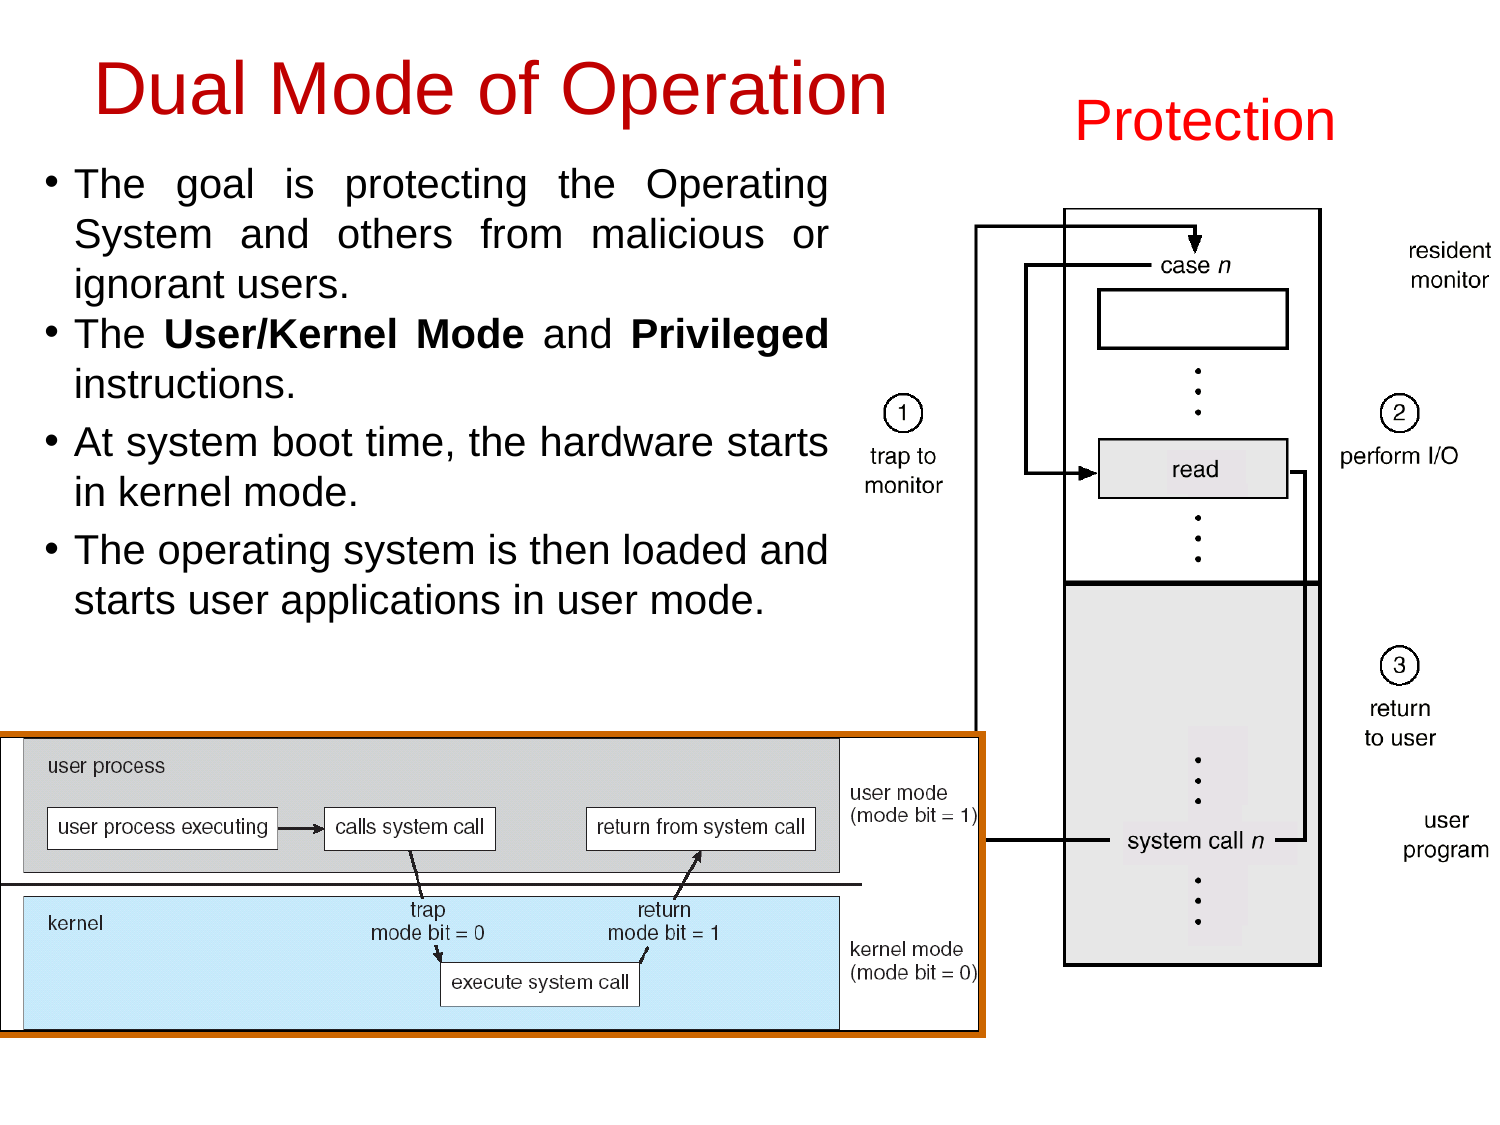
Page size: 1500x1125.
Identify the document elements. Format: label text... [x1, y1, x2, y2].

picture [0, 207, 1495, 1032]
text_box The goal is protecting the Operating System and others from malicious or ignorant users. The User/Kernel Mode and Privileged instructions. At system boot time, the hardware starts in kernel mode. The operating system is then loaded and starts user applications in user mode. [29, 148, 845, 716]
text_box Dual Mode of Operation [41, 19, 943, 149]
text_box Protection [962, 75, 1450, 160]
